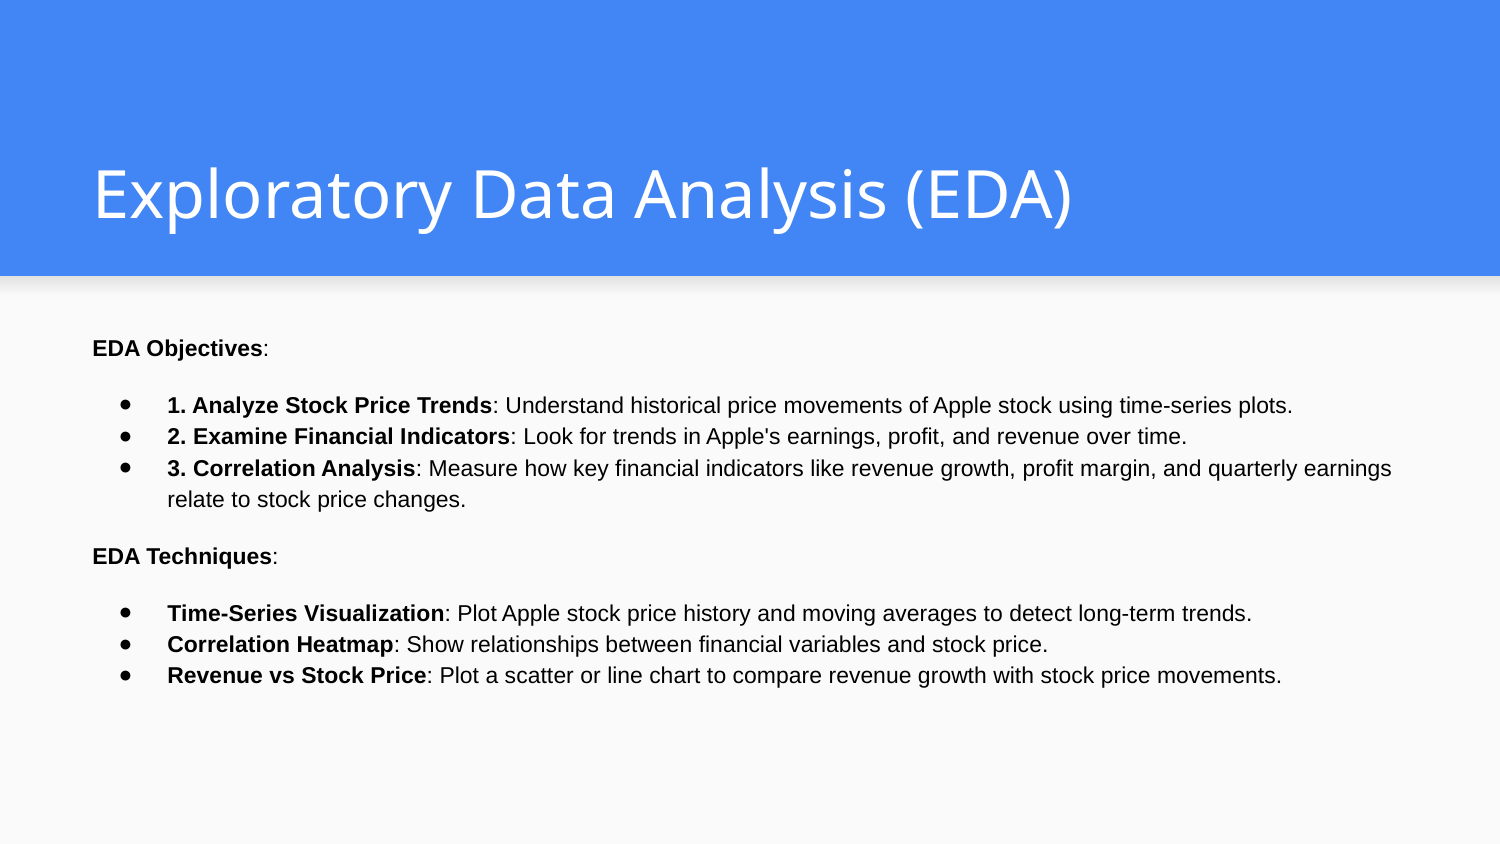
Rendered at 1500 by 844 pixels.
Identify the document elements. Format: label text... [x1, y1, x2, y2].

list EDA Objectives: 1. Analyze Stock Price Trends: Understand historical price movements of Apple stock using time-series plots. 2. Examine Financial Indicators: Look for trends in Apple's earnings, profit, and revenue over time. 3. Correlation Analysis: Measure how key financial indicators like revenue growth, profit margin, and quarterly earnings relate to stock price changes. EDA Techniques: Time-Series Visualization: Plot Apple stock price history and moving averages to detect long-term trends. Correlation Heatmap: Show relationships between financial variables and stock price. Revenue vs Stock Price: Plot a scatter or line chart to compare revenue growth with stock price movements. [77, 314, 1427, 760]
title Exploratory Data Analysis (EDA) [77, 121, 1427, 248]
